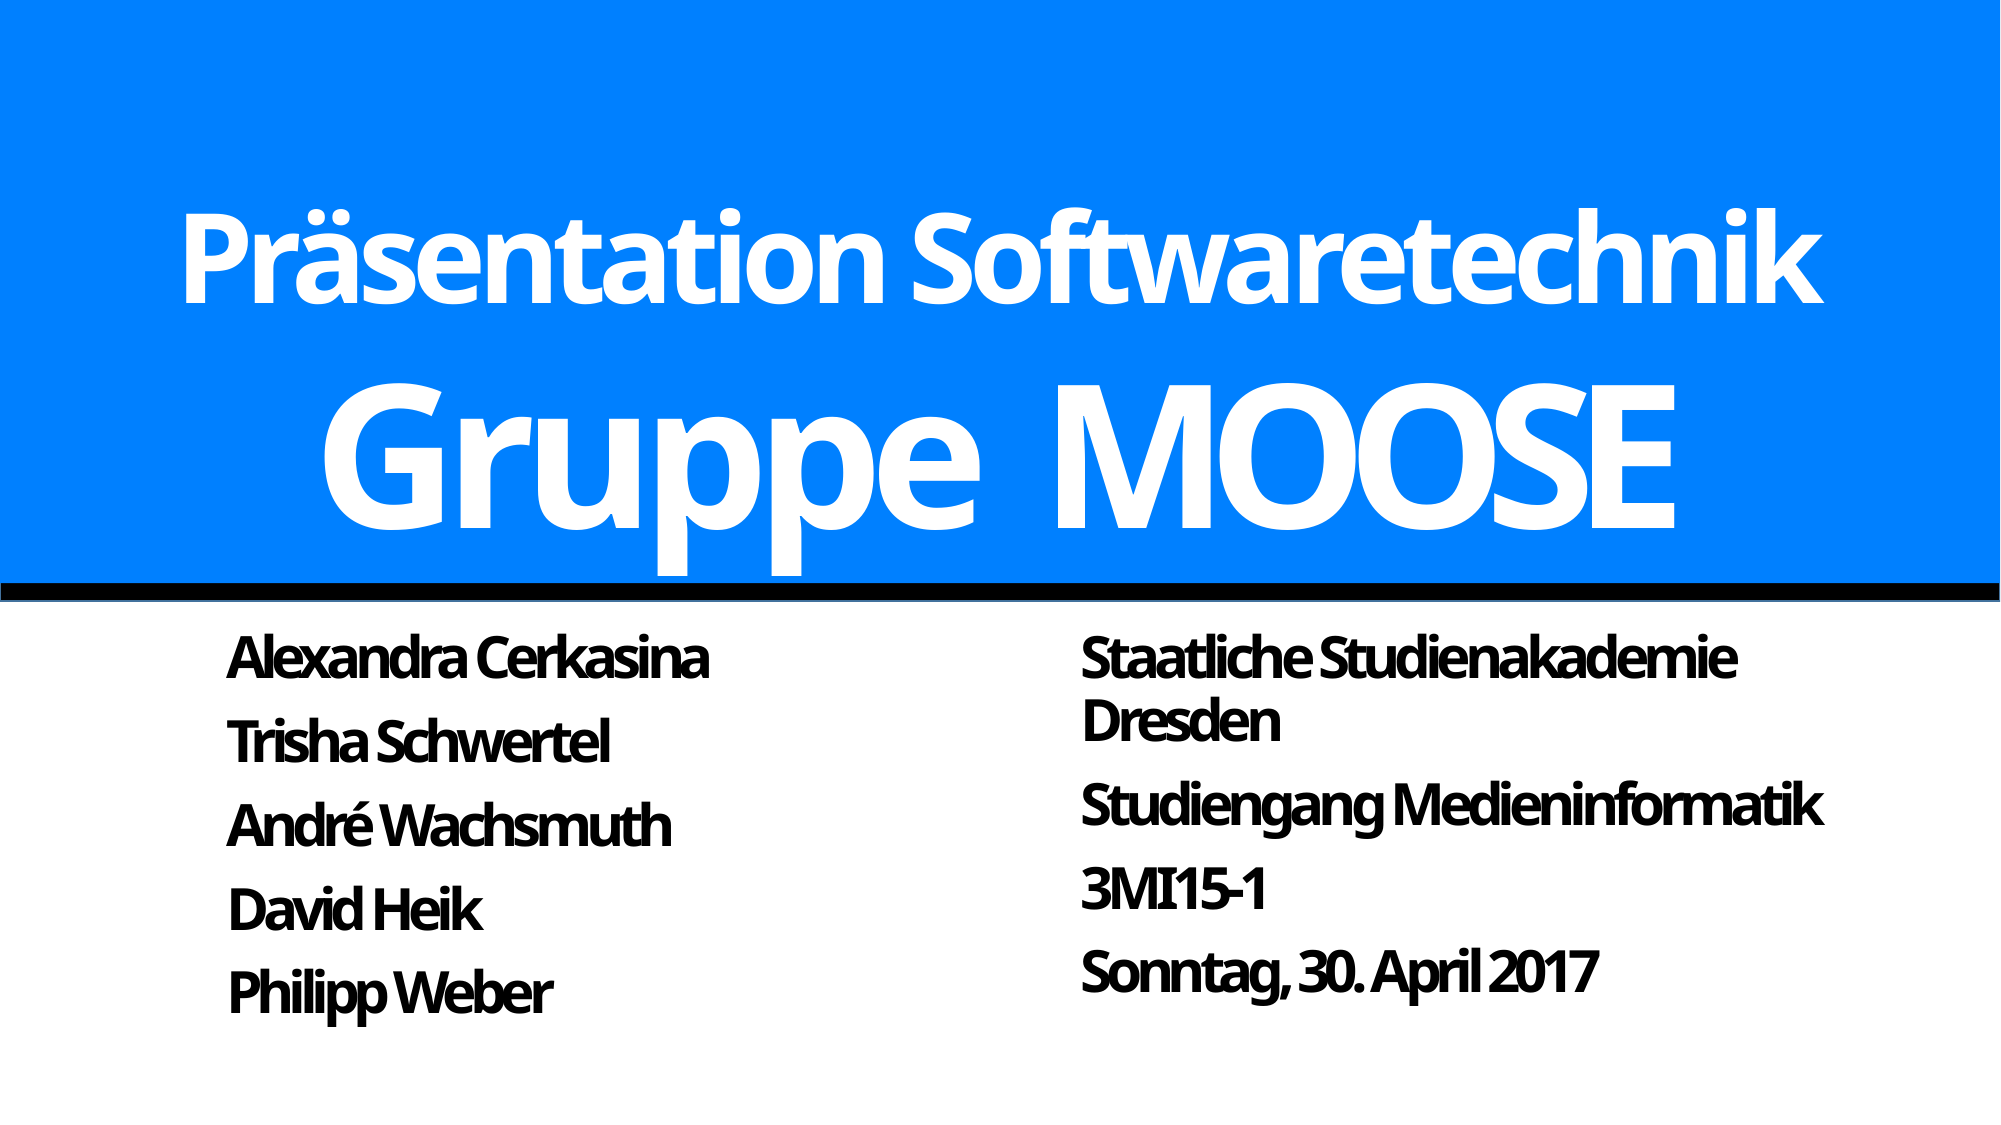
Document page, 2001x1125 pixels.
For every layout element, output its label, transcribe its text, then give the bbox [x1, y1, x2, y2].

title Präsentation Softwaretechnik Gruppe MOOSE [39, 24, 1961, 576]
text_box Staatliche Studienakademie Dresden Studiengang Medieninformatik 3MI15-1 Sonntag, 30. April 2017 [1065, 620, 1921, 1034]
subtitle Alexandra Cerkasina Trisha Schwertel André Wachsmuth David Heik Philipp Weber [211, 620, 919, 1034]
